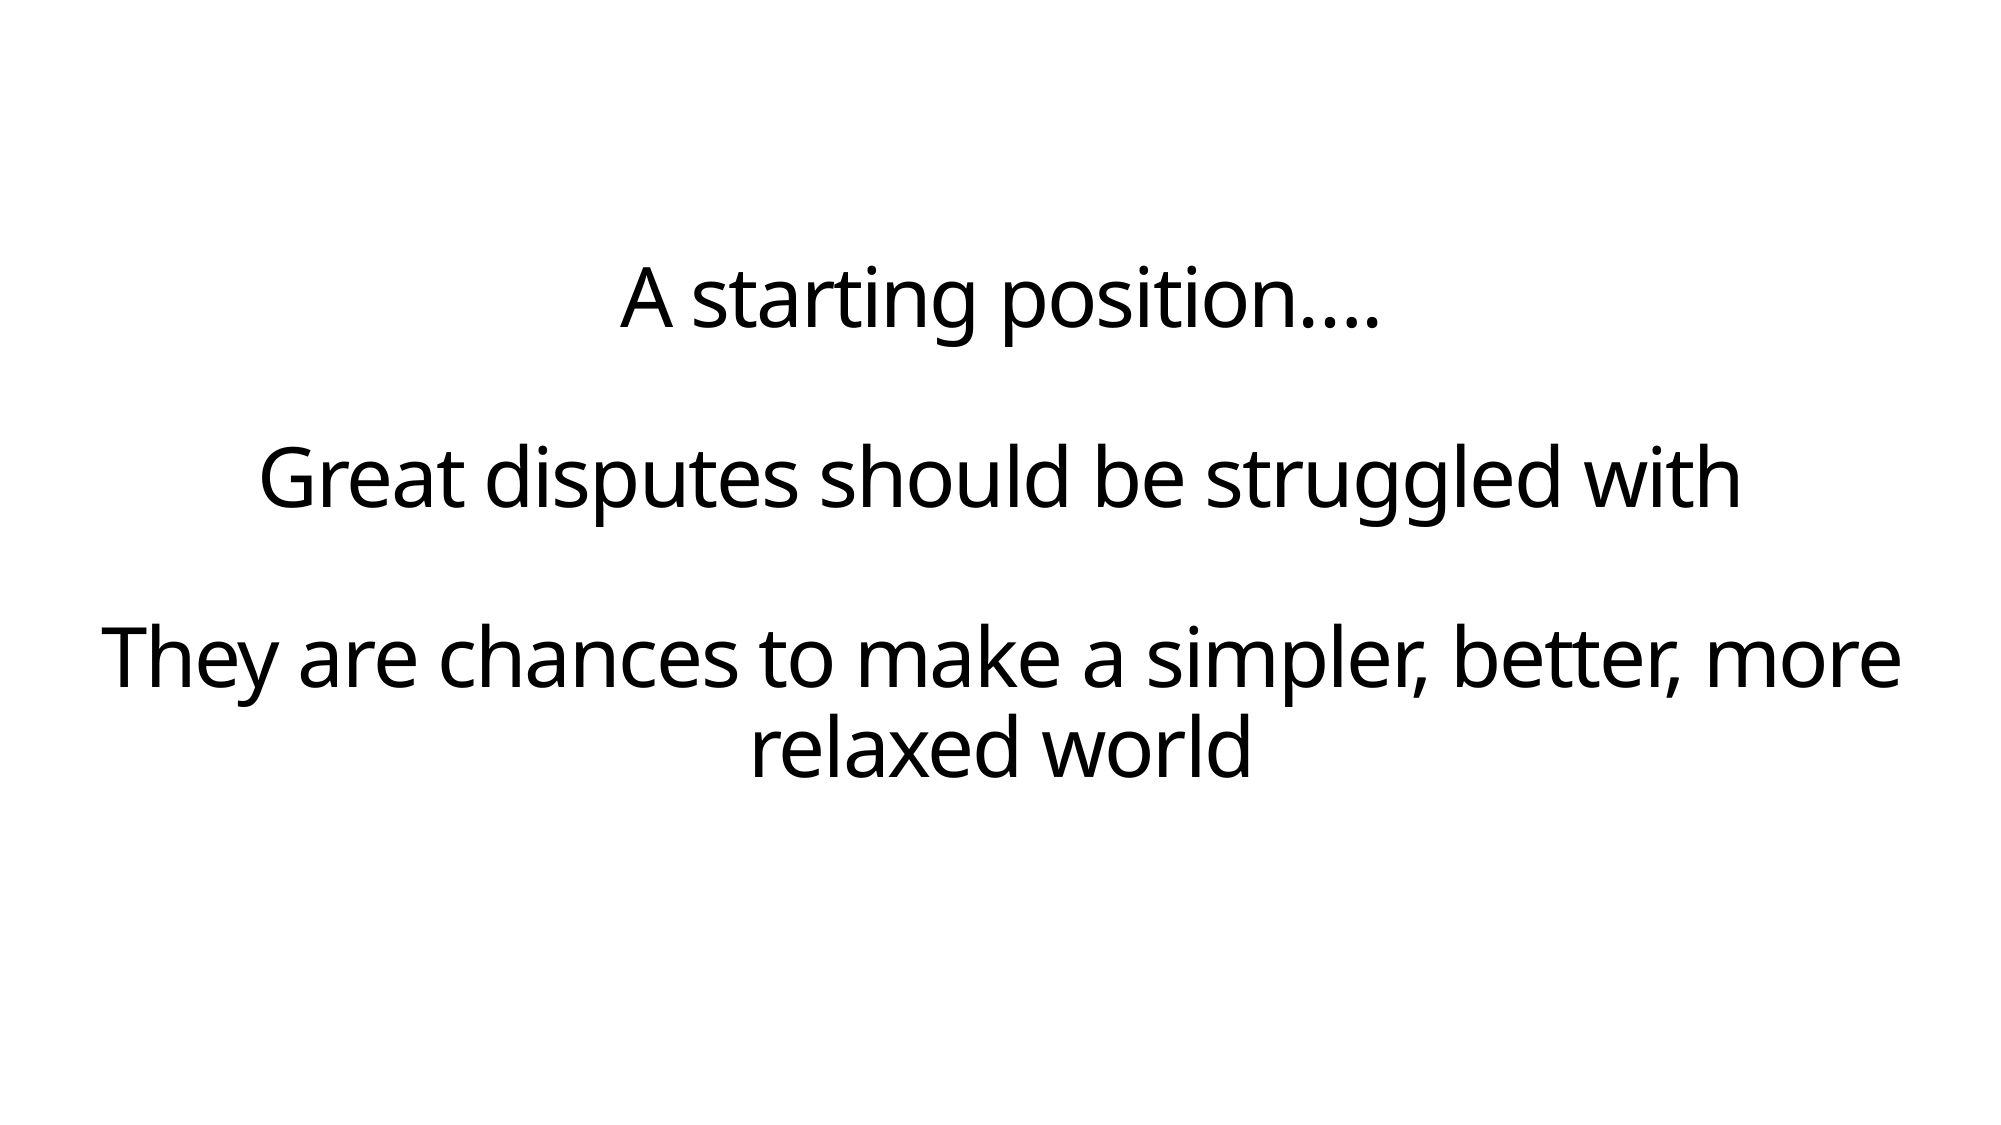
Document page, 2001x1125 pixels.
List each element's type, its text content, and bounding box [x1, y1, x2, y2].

title A starting position…. Great disputes should be struggled with They are chances to make a simpler, better, more relaxed world [85, 255, 1919, 801]
